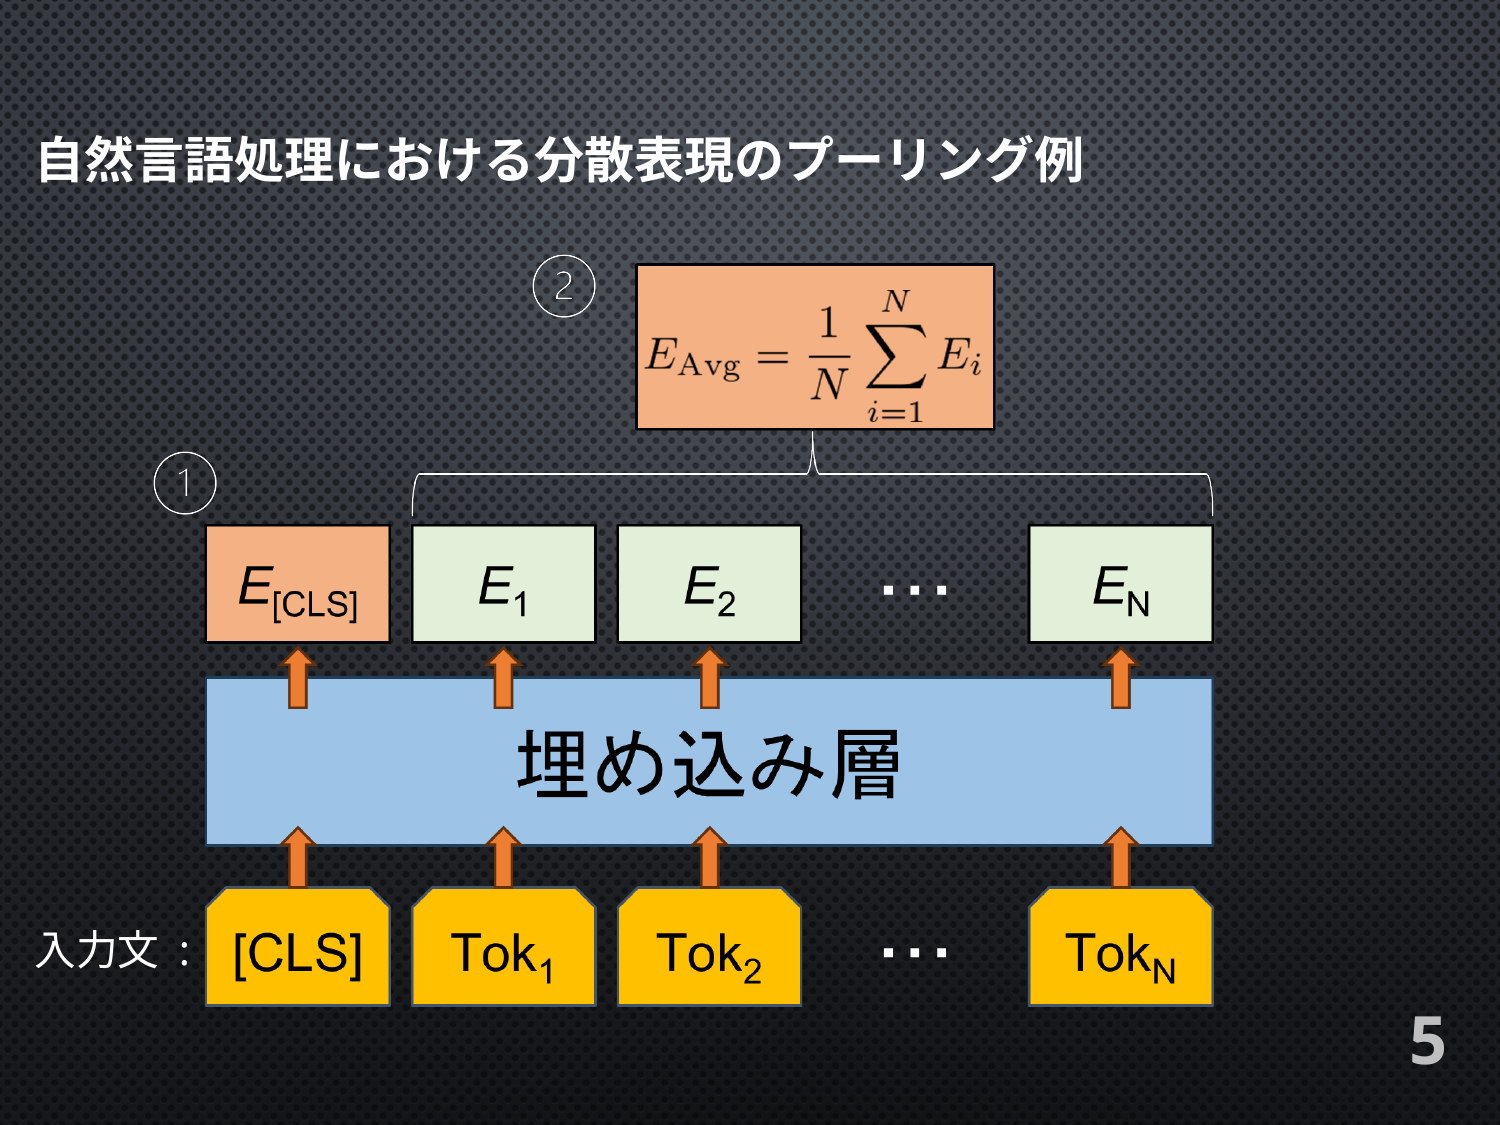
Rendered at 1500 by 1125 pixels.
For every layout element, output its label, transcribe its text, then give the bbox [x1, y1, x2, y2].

slide_number 5 [1268, 1013, 1463, 1074]
text_box 入力文 : [19, 916, 197, 981]
text_box 自然言語処理における分散表現のプーリング例 [19, 113, 1395, 247]
picture [145, 246, 1214, 1014]
